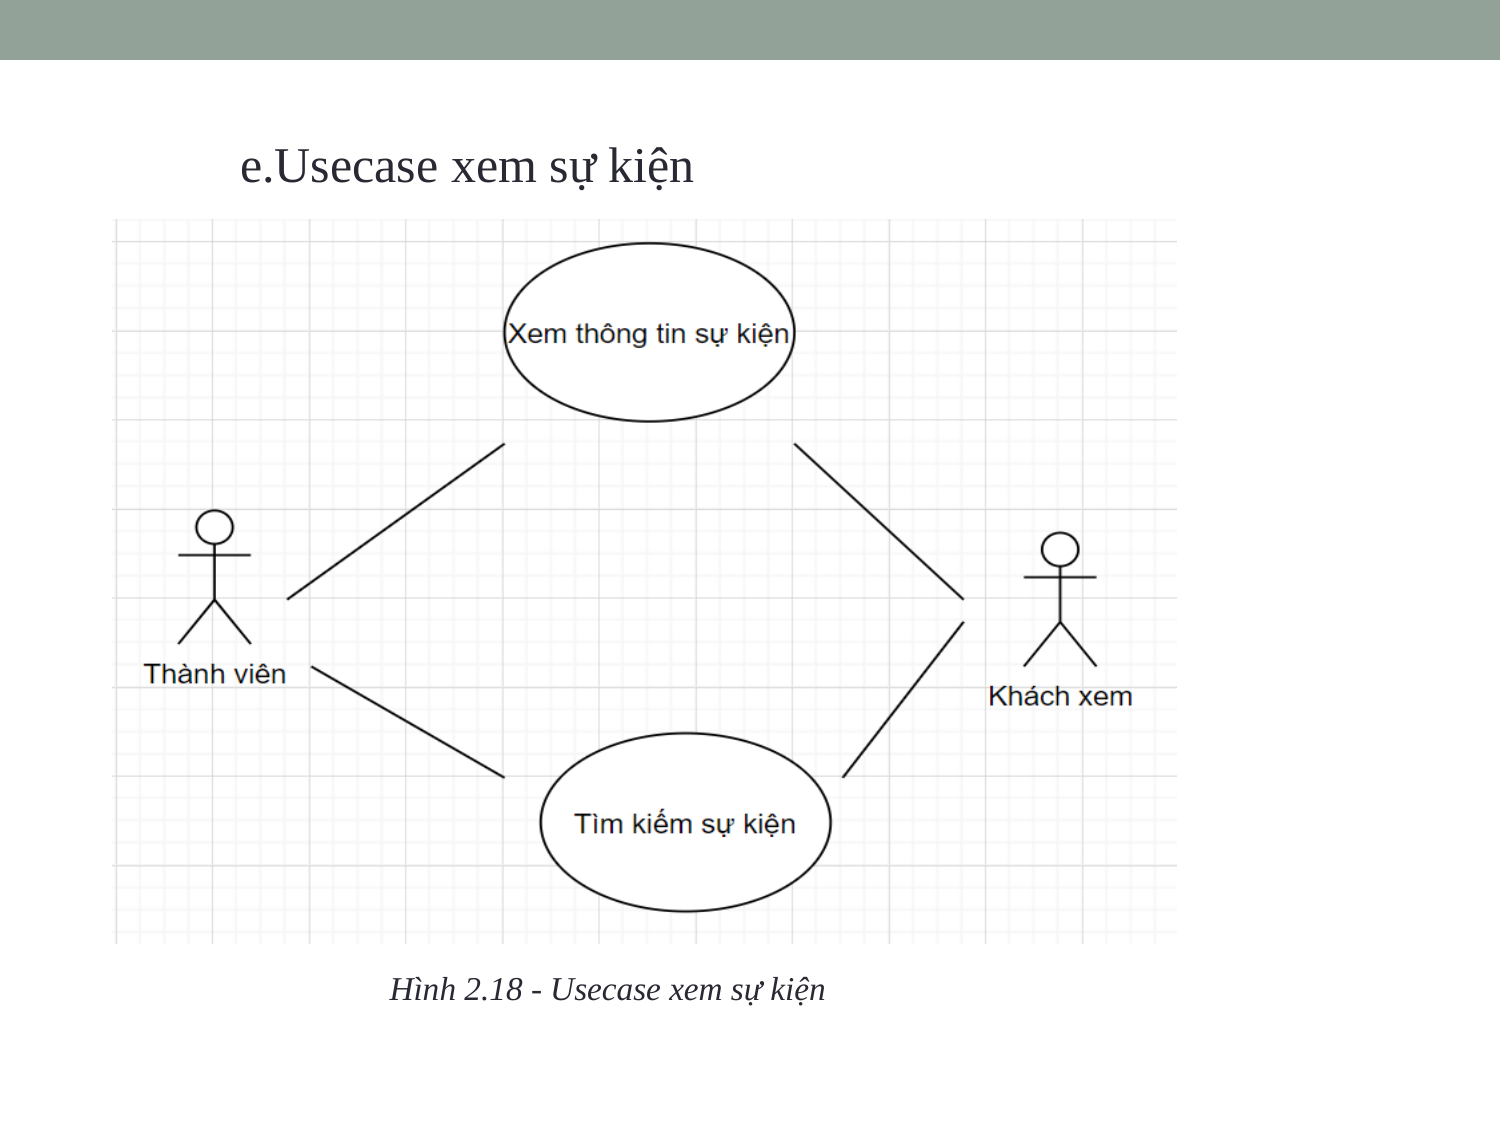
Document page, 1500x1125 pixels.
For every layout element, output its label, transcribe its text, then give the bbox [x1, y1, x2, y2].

list e.Usecase xem sự kiện [75, 125, 1425, 1063]
picture [111, 219, 1177, 944]
text_box Hình 2.18 - Usecase xem sự kiện [374, 959, 850, 1015]
